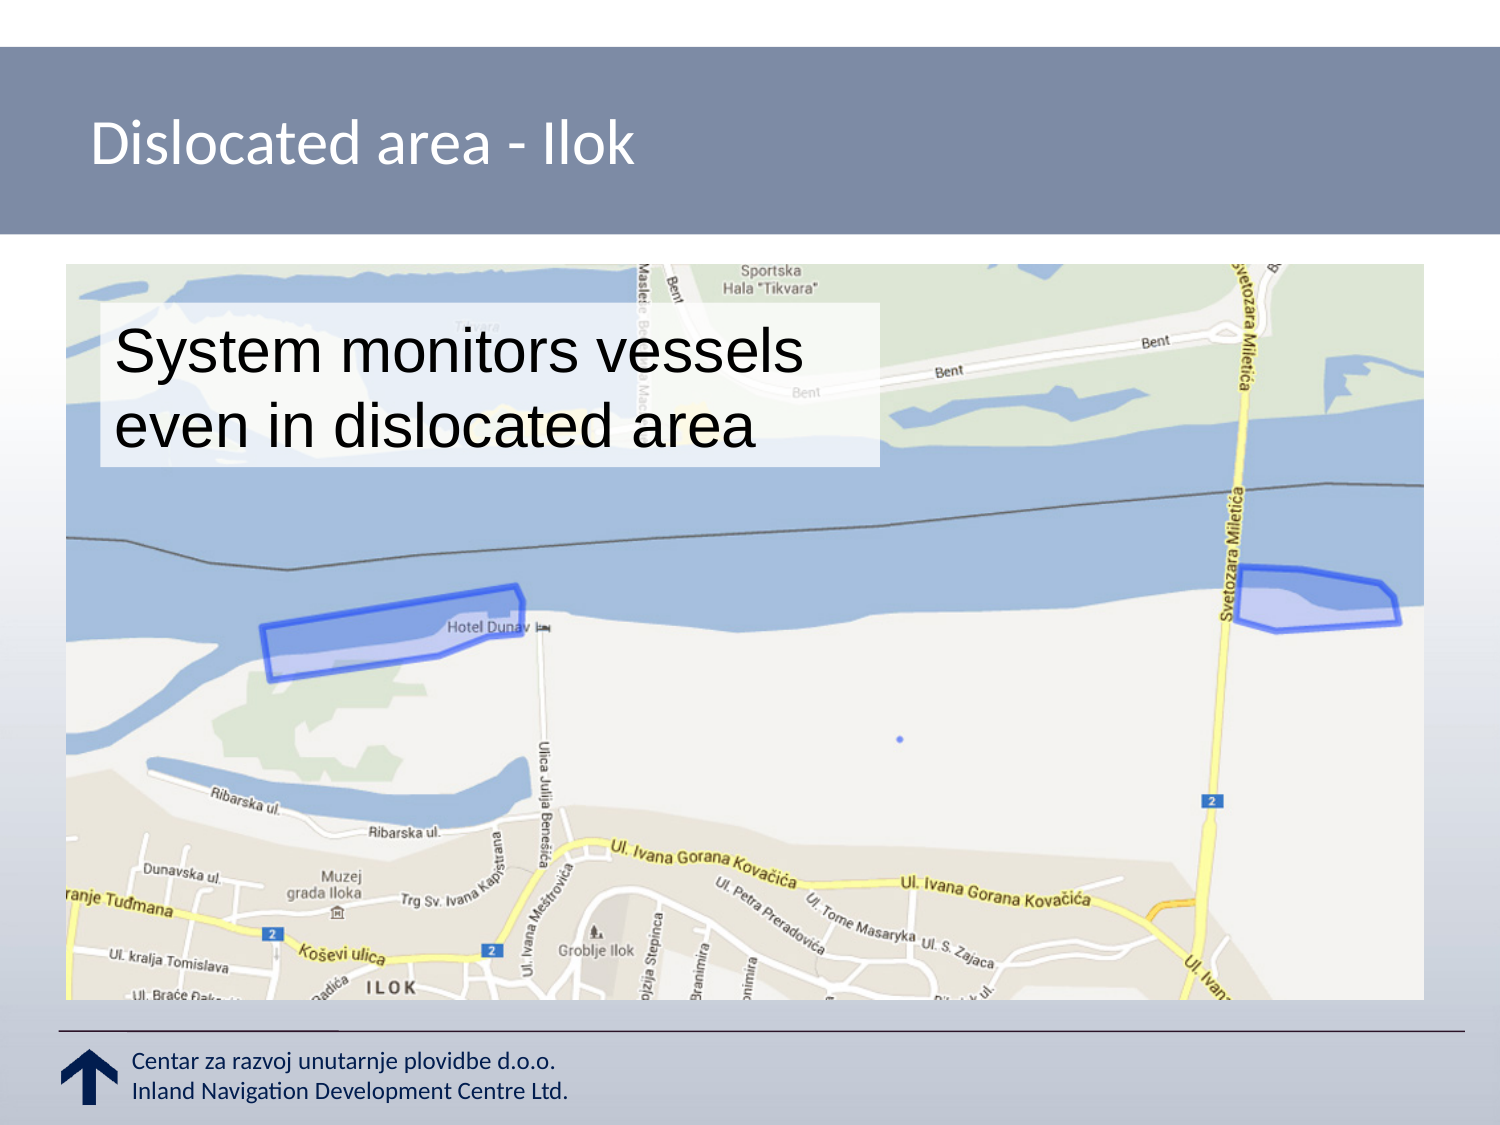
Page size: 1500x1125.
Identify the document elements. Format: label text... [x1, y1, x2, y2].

picture [0, 235, 1500, 1125]
picture [0, 0, 1500, 46]
title Dislocated area - Ilok [74, 44, 1426, 233]
